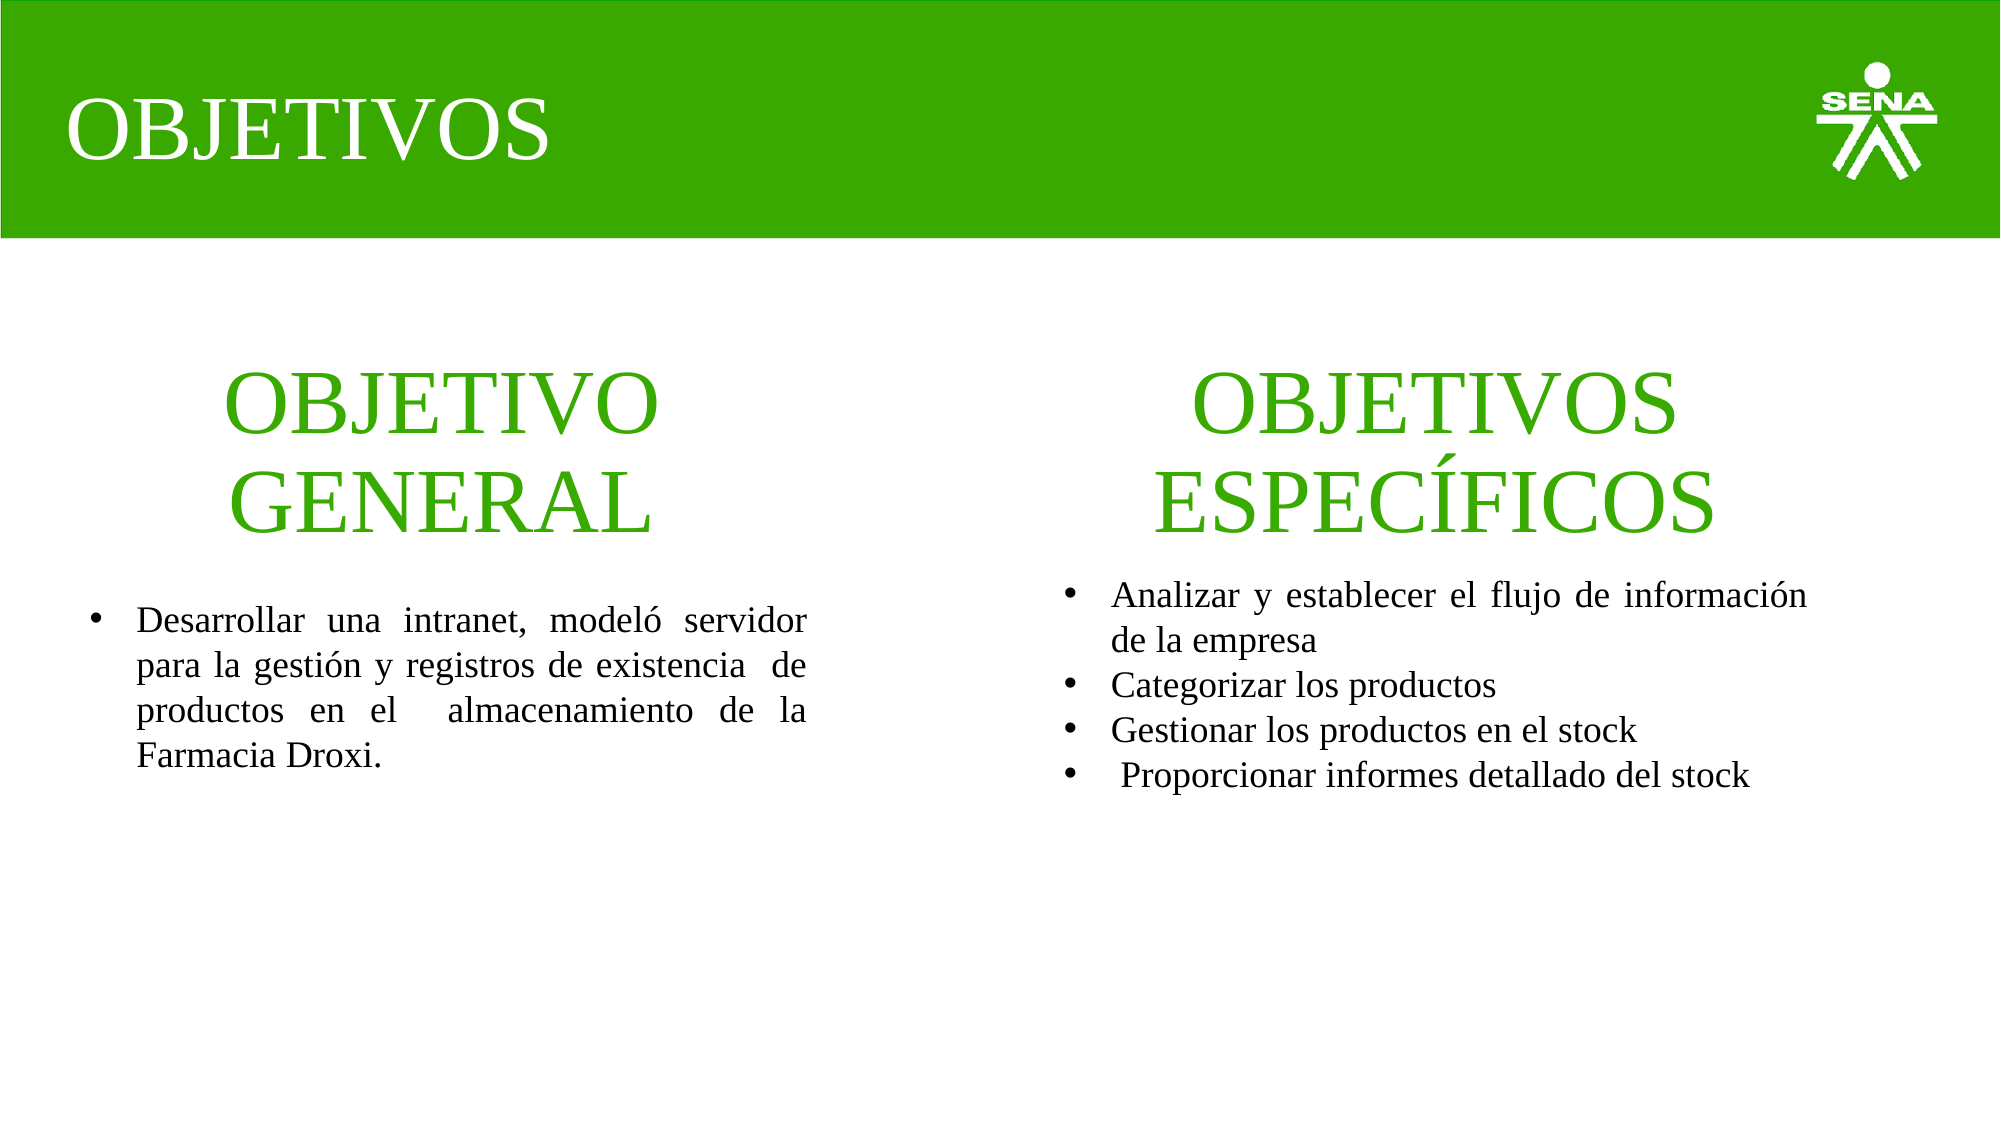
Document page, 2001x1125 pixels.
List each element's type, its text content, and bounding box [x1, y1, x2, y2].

title OBJETIVOS [50, 21, 1776, 239]
text_box Analizar y establecer el flujo de información de la empresa Categorizar los productos Gestionar los productos en el stock Proporcionar informes detallado del stock [1048, 562, 1824, 803]
text_box OBJETIVO GENERAL [0, 347, 885, 565]
text_box OBJETIVOS ESPECÍFICOS [1019, 347, 1854, 561]
picture [0, 0, 2001, 1125]
text_box Desarrollar una intranet, modeló servidor para la gestión y registros de existencia de productos en el almacenamiento de la Farmacia Droxi. [74, 587, 823, 783]
